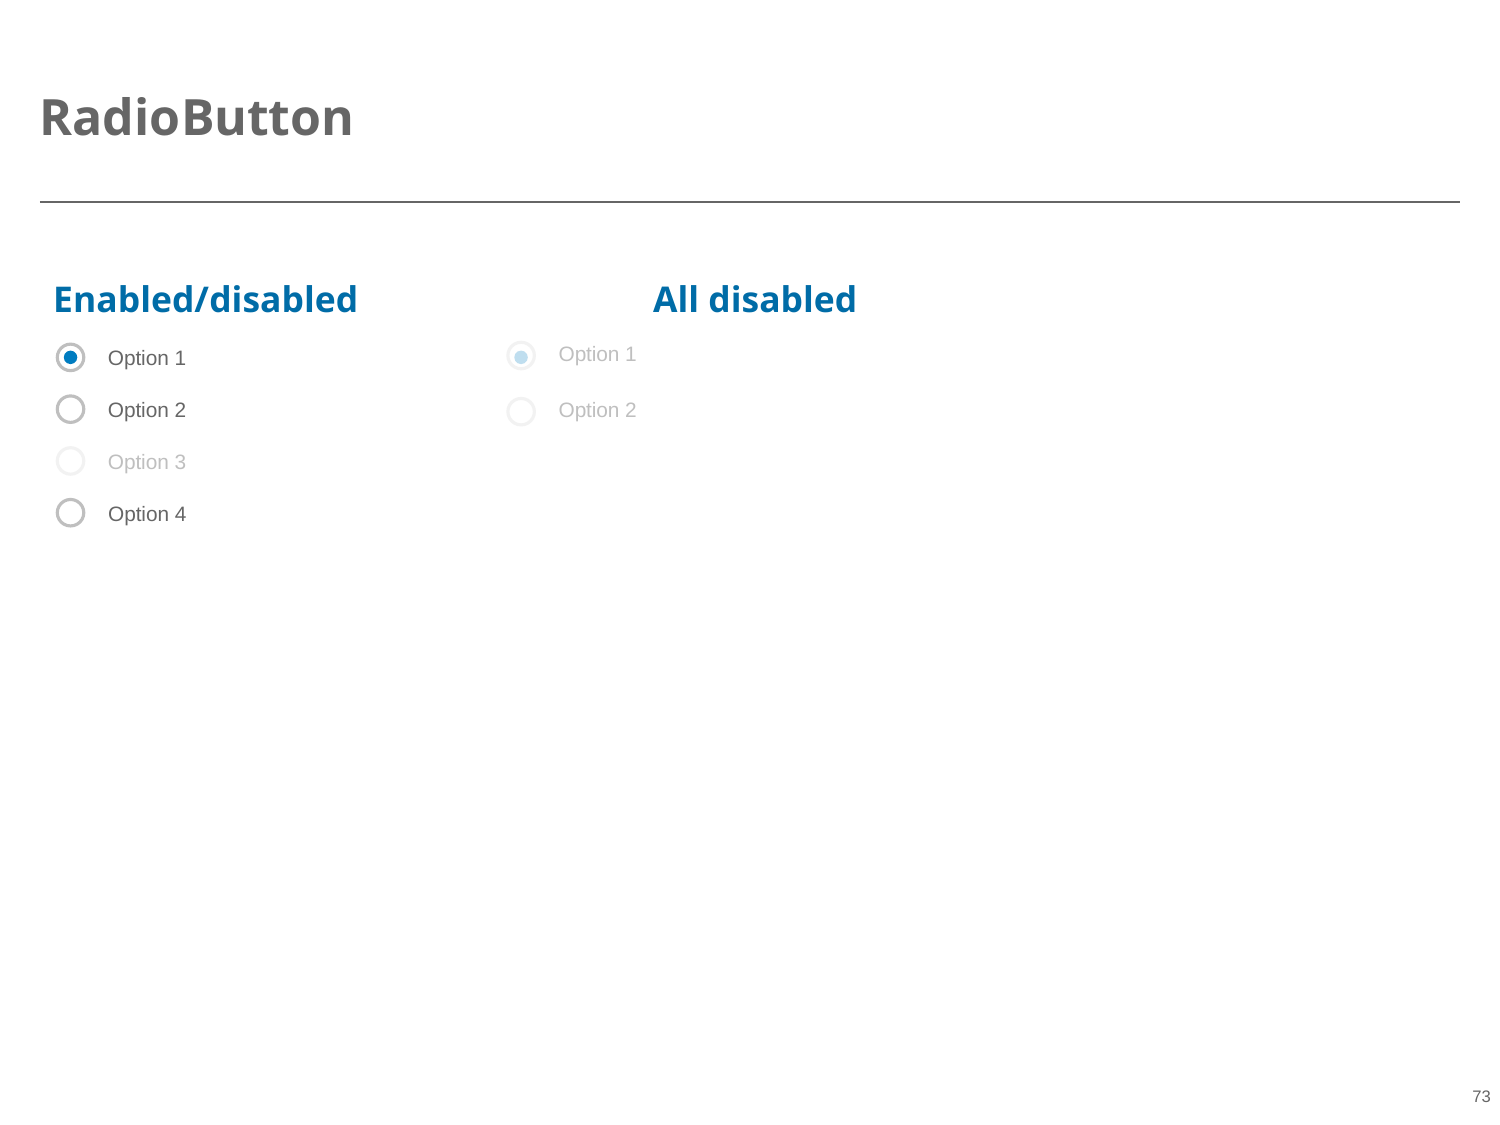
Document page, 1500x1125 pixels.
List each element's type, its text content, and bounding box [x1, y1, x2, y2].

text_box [507, 340, 638, 426]
title RadioButton [39, 53, 1460, 178]
list Enabled/disabled All disabled [53, 277, 1447, 998]
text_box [56, 343, 188, 527]
